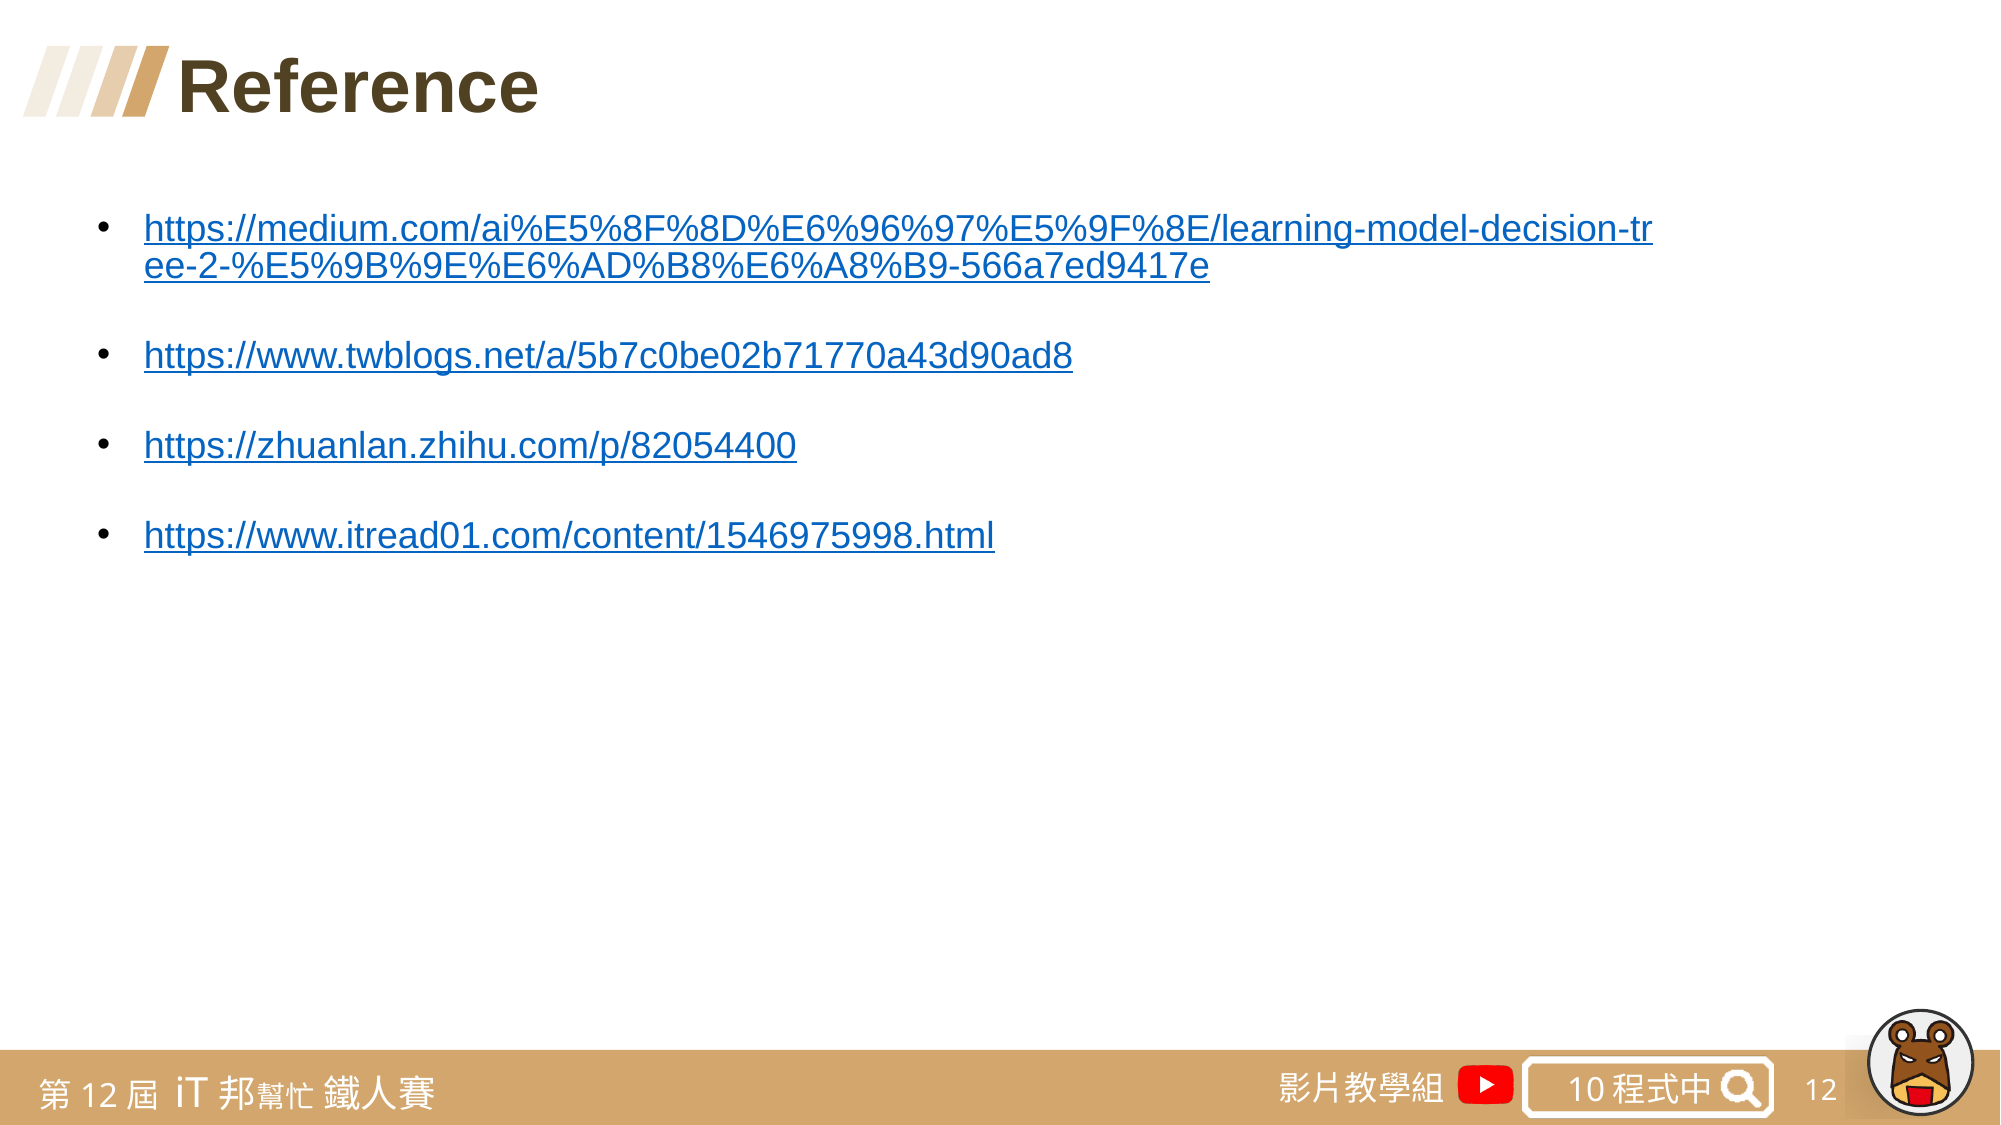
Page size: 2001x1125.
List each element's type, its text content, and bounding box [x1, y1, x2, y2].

picture [1410, 962, 1774, 1125]
picture [1871, 1012, 1971, 1112]
list Reference [162, 40, 1691, 138]
text_box https://medium.com/ai%E5%8F%8D%E6%96%97%E5%9F%8E/learning-model-decision-tree-2-%E5%9B%9E%E6%AD%B8%E6%A8%B9-566a7ed9417e https://www.twblogs.net/a/5b7c0be02b71770a43d90ad8 https://zhuanlan.zhihu.com/p/82054400 https://www.itread01.com/content/1546975998.html [82, 196, 1675, 527]
